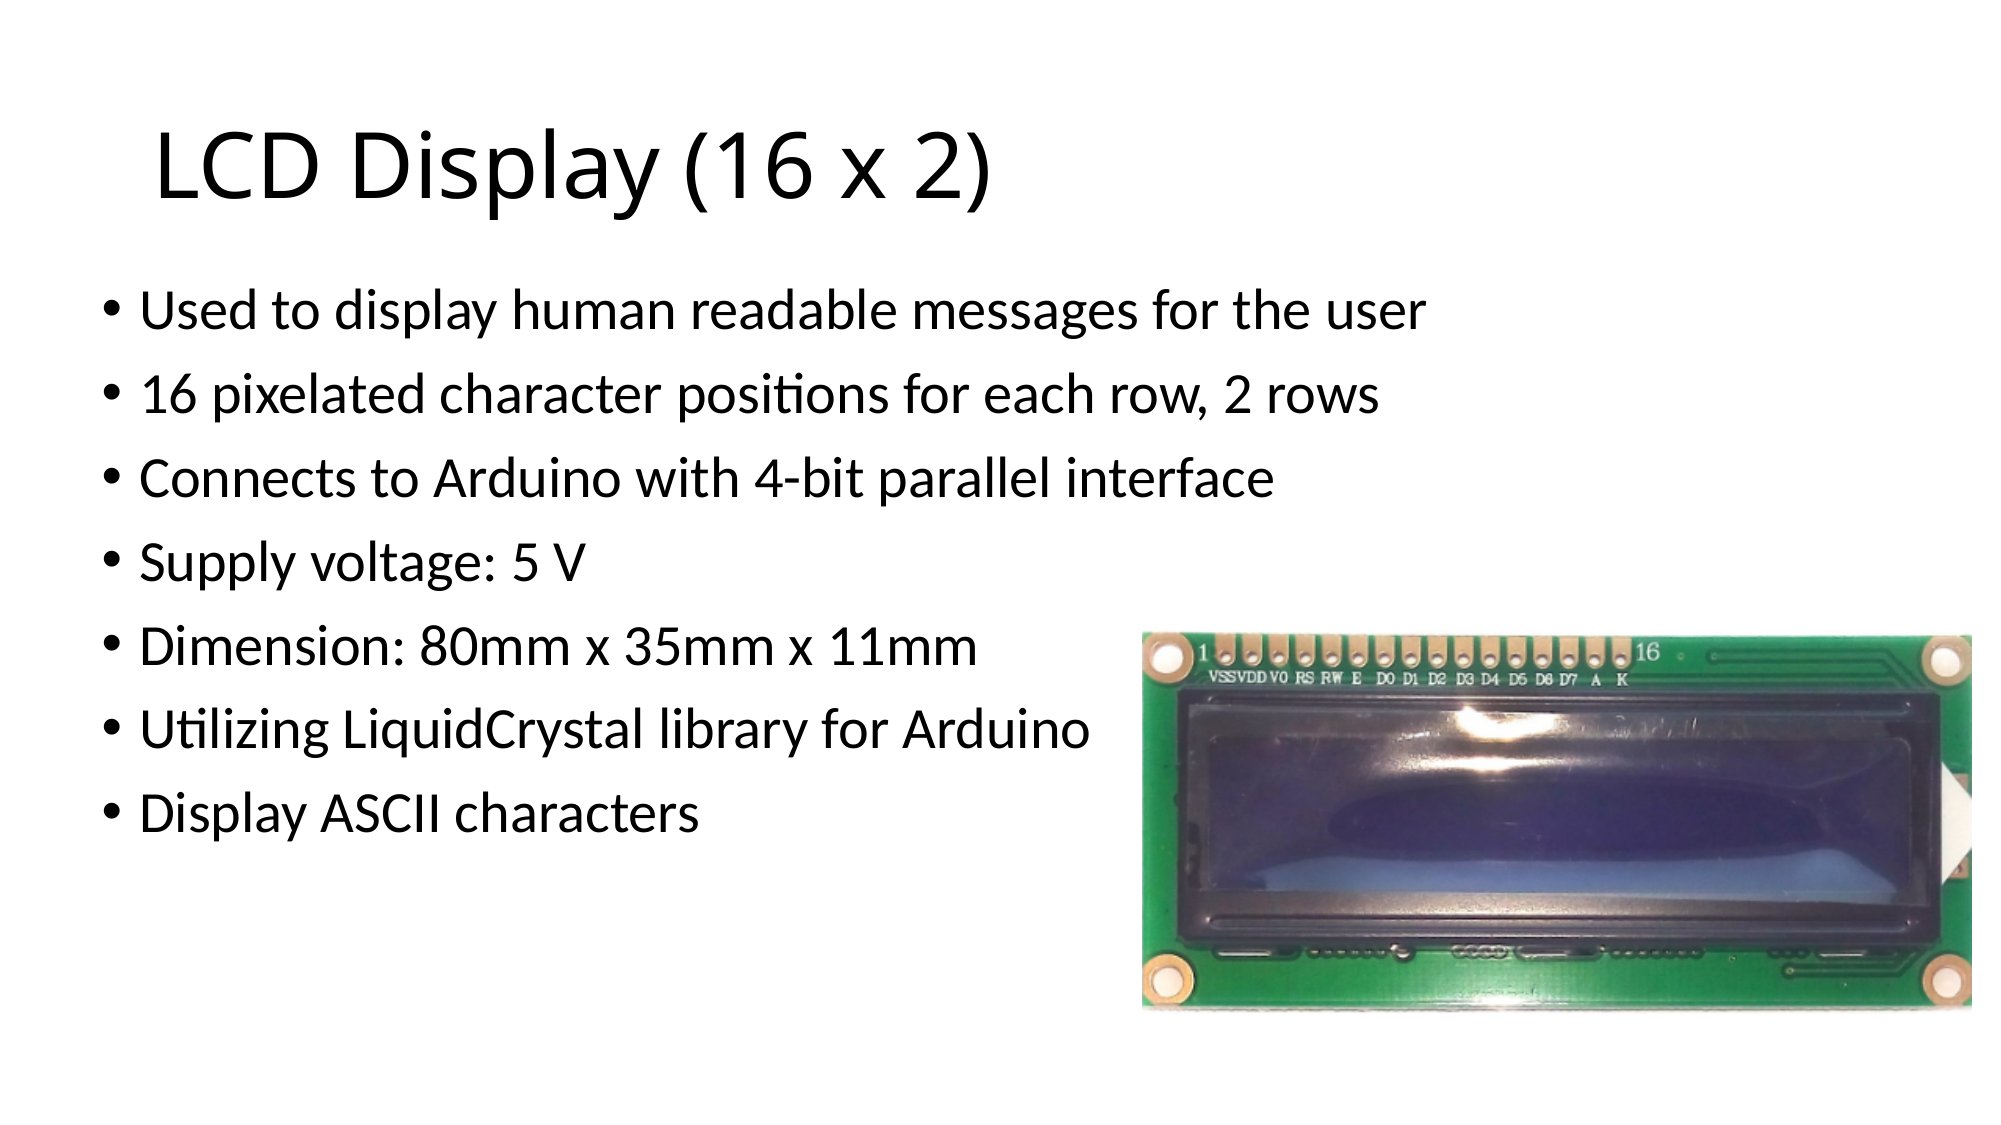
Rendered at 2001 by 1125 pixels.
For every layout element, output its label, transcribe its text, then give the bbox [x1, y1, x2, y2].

list Used to display human readable messages for the user 16 pixelated character positions for each row, 2 rows Connects to Arduino with 4-bit parallel interface Supply voltage: 5 V Dimension: 80mm x 35mm x 11mm Utilizing LiquidCrystal library for Arduino Display ASCII characters [86, 271, 1812, 986]
title LCD Display (16 x 2) [137, 59, 1863, 278]
picture [1142, 628, 1972, 1014]
